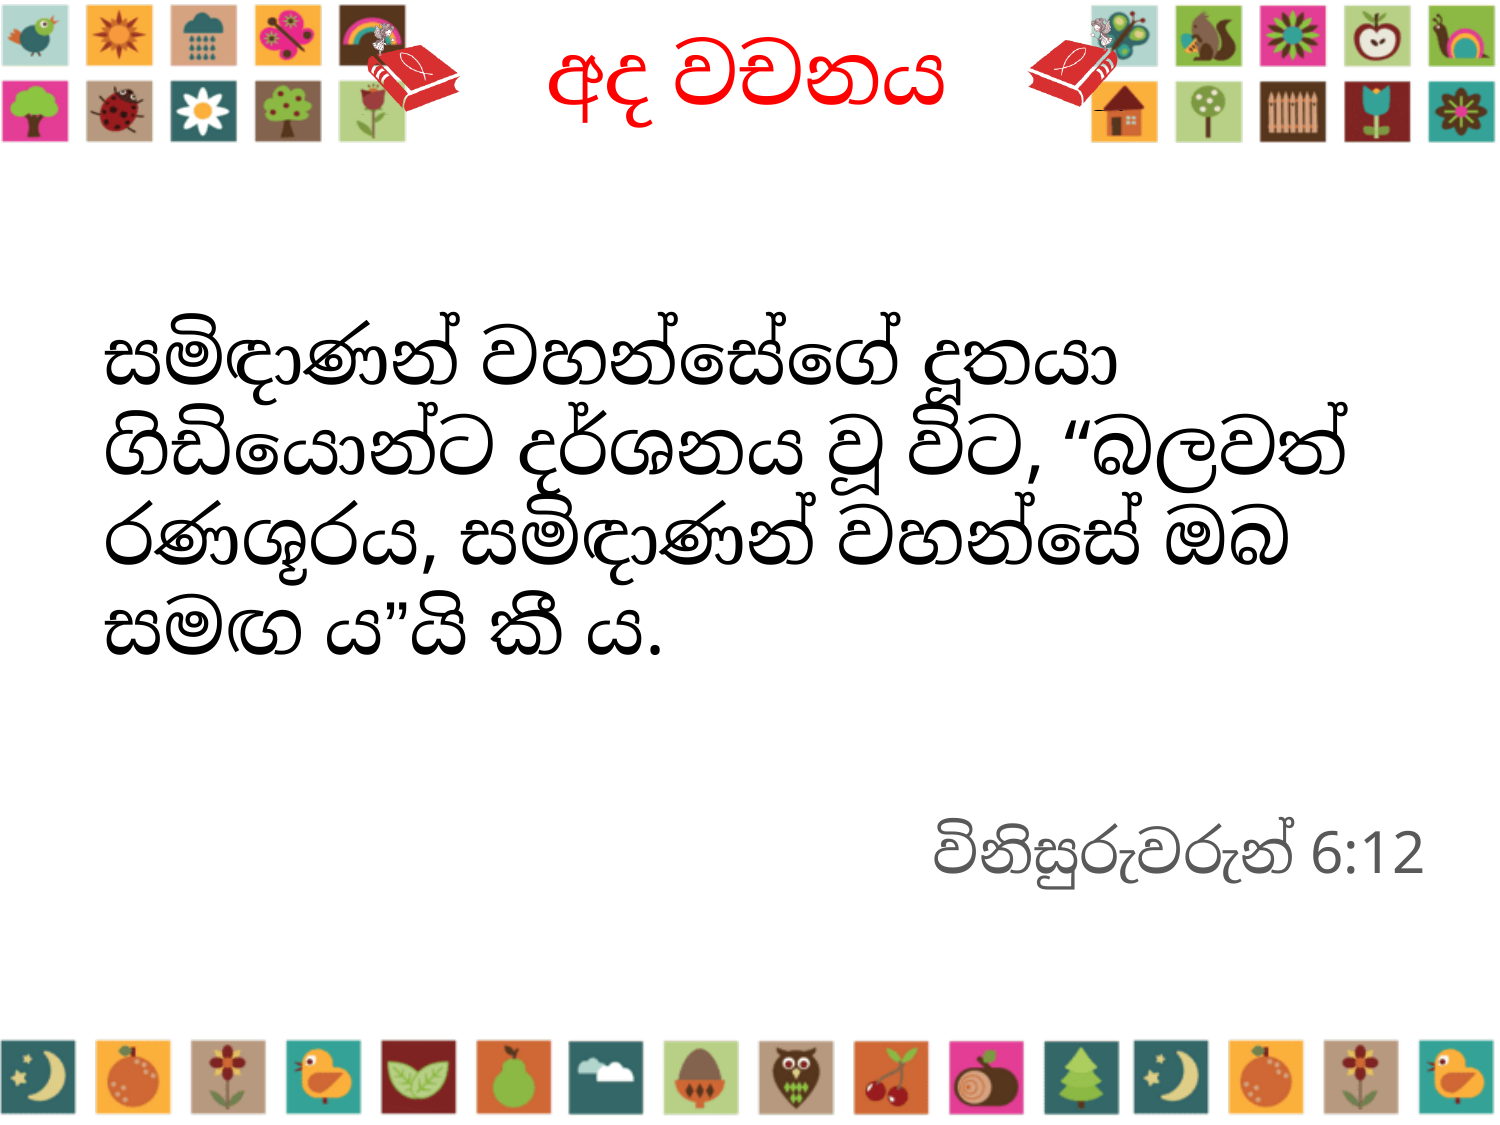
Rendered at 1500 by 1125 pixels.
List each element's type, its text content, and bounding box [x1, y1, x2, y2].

text_box සමිඳාණන් වහන්සේගේ දූතයා ගිඩියොන්ට දර්ශනය වූ විට, “බලවත් රණශූරය, සමිඳාණන් වහන්සේ ඔබ සමඟ ය”යි කී ය. [88, 302, 1436, 678]
text_box අද වචනය [425, 13, 1078, 129]
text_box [0, 1028, 1500, 1118]
picture [0, 3, 492, 150]
picture [996, 3, 1500, 150]
text_box විනිසුරුවරුන් 6:12 [808, 807, 1441, 893]
